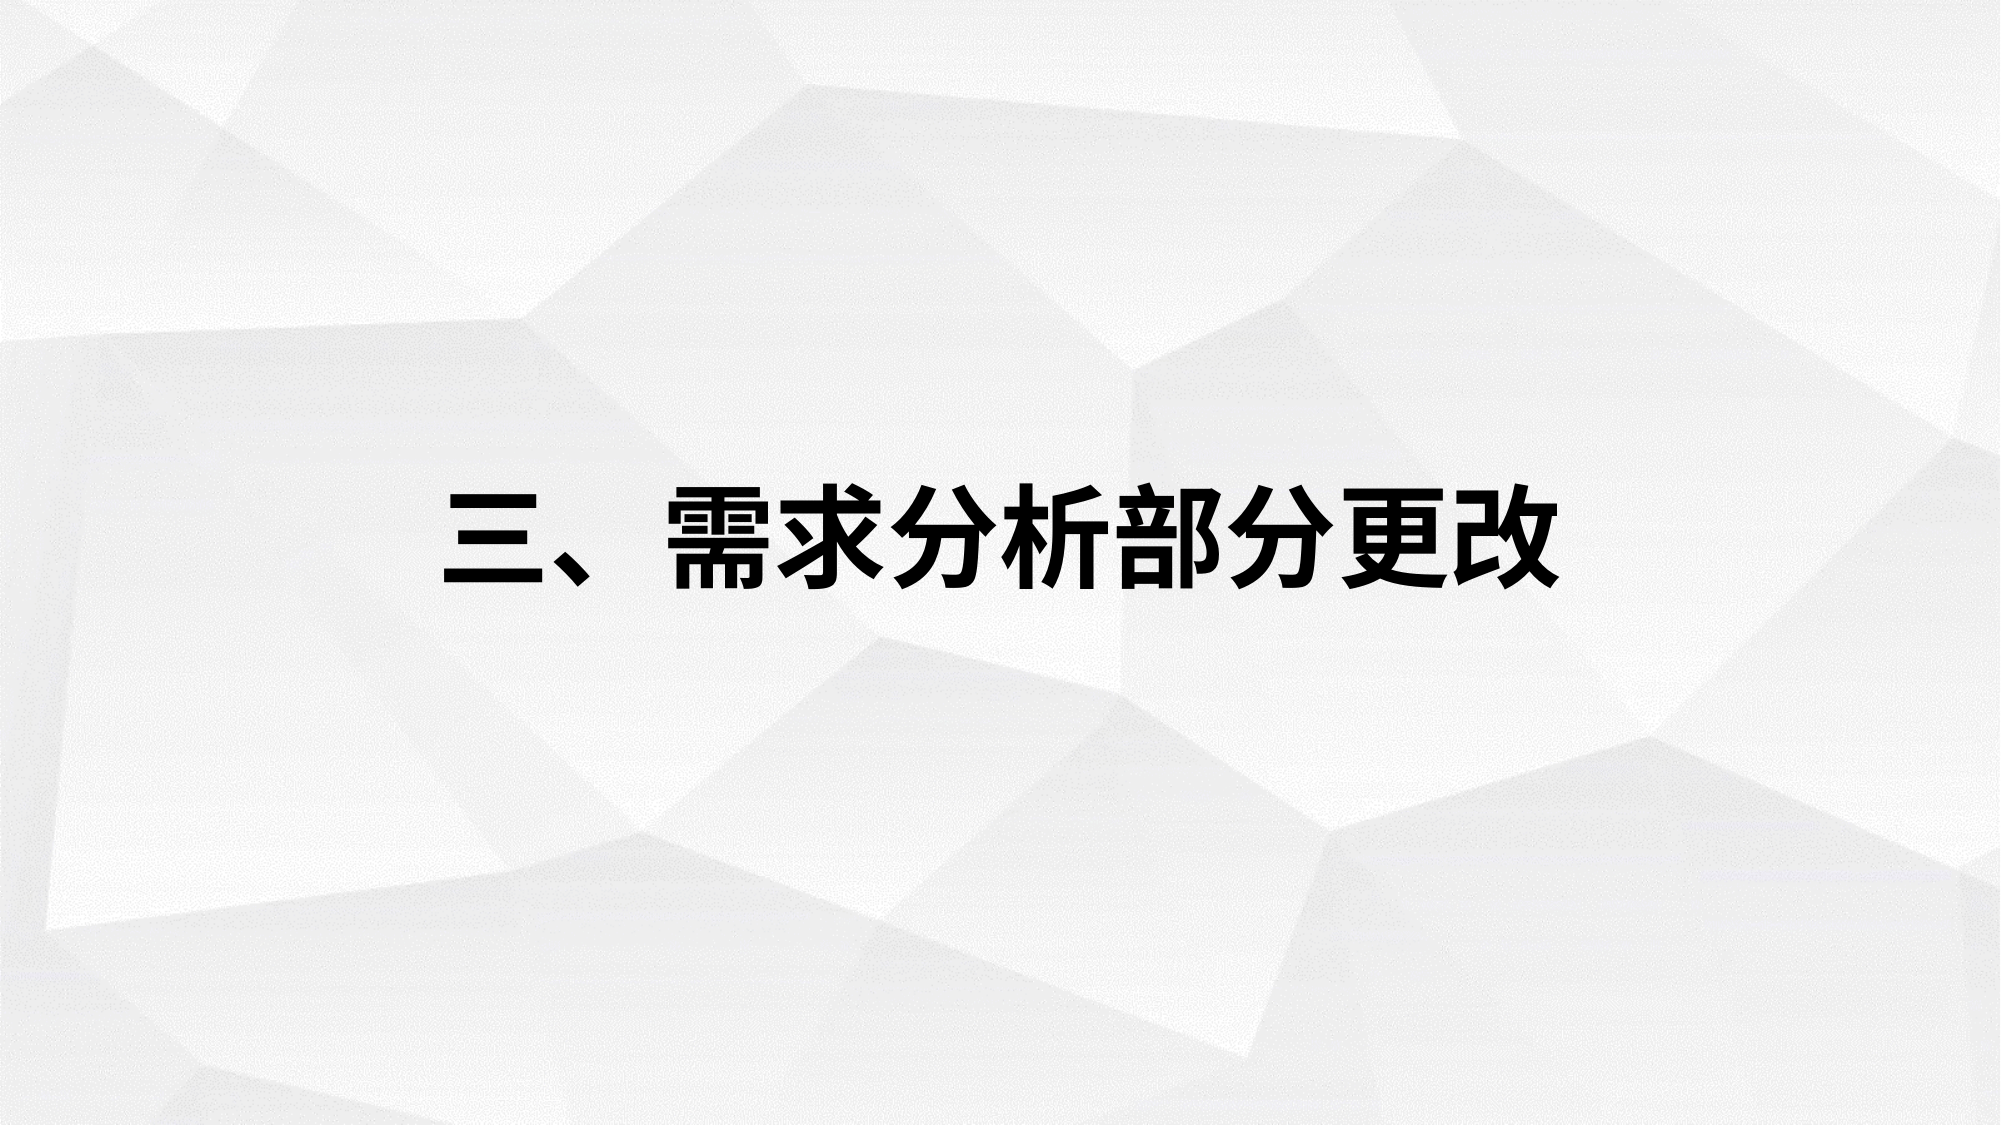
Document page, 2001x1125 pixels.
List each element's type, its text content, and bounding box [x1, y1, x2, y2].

text_box 三、需求分析部分更改 [366, 353, 1634, 612]
picture [0, 0, 2001, 1125]
